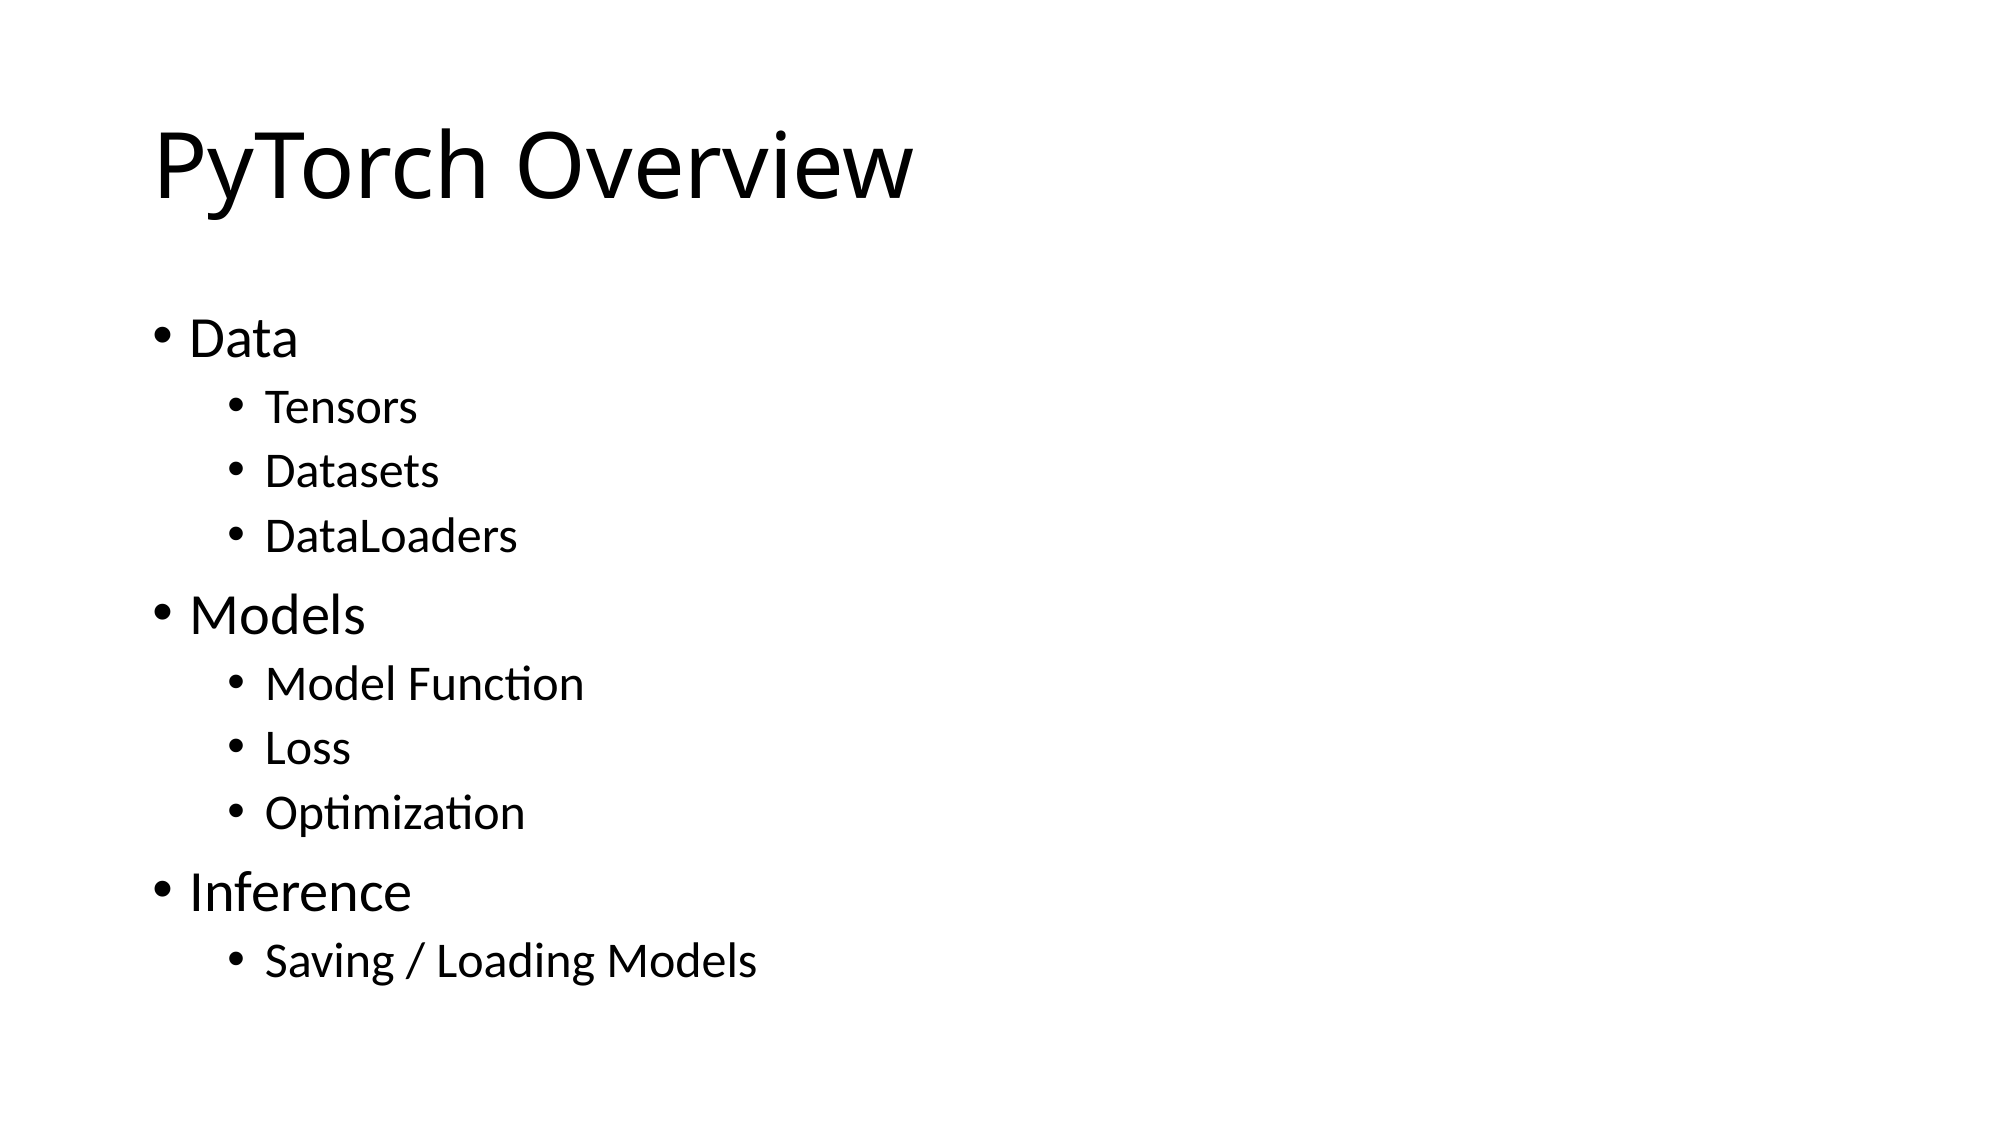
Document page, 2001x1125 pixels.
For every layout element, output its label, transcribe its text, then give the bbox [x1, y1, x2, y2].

title PyTorch Overview [137, 59, 1863, 278]
list Data Tensors Datasets DataLoaders Models Model Function Loss Optimization Inference Saving / Loading Models [137, 299, 1863, 1014]
